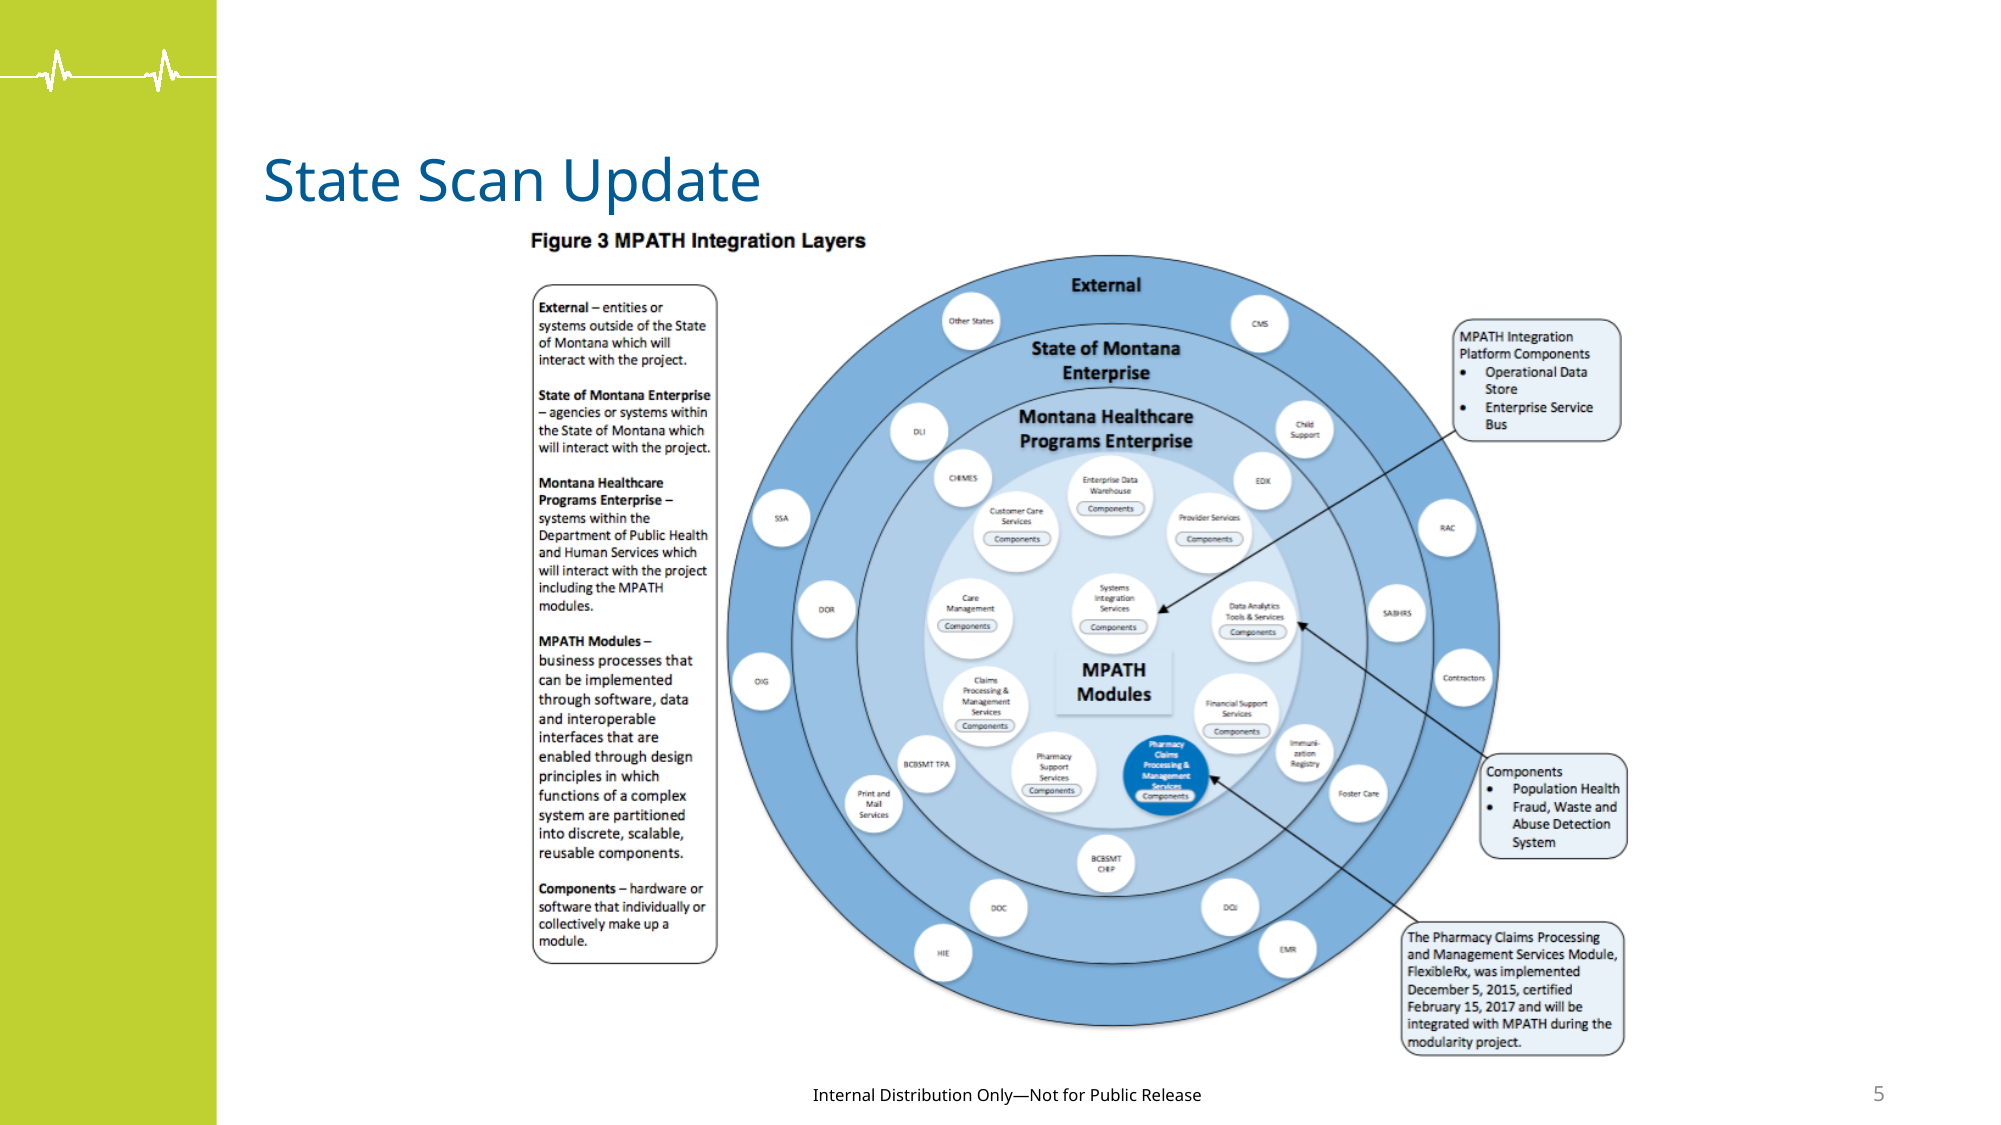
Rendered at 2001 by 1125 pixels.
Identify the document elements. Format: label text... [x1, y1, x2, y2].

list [512, 221, 1667, 1076]
picture [0, 9, 217, 125]
title State Scan Update [248, 119, 1882, 236]
slide_number 5 [1500, 1065, 1900, 1125]
